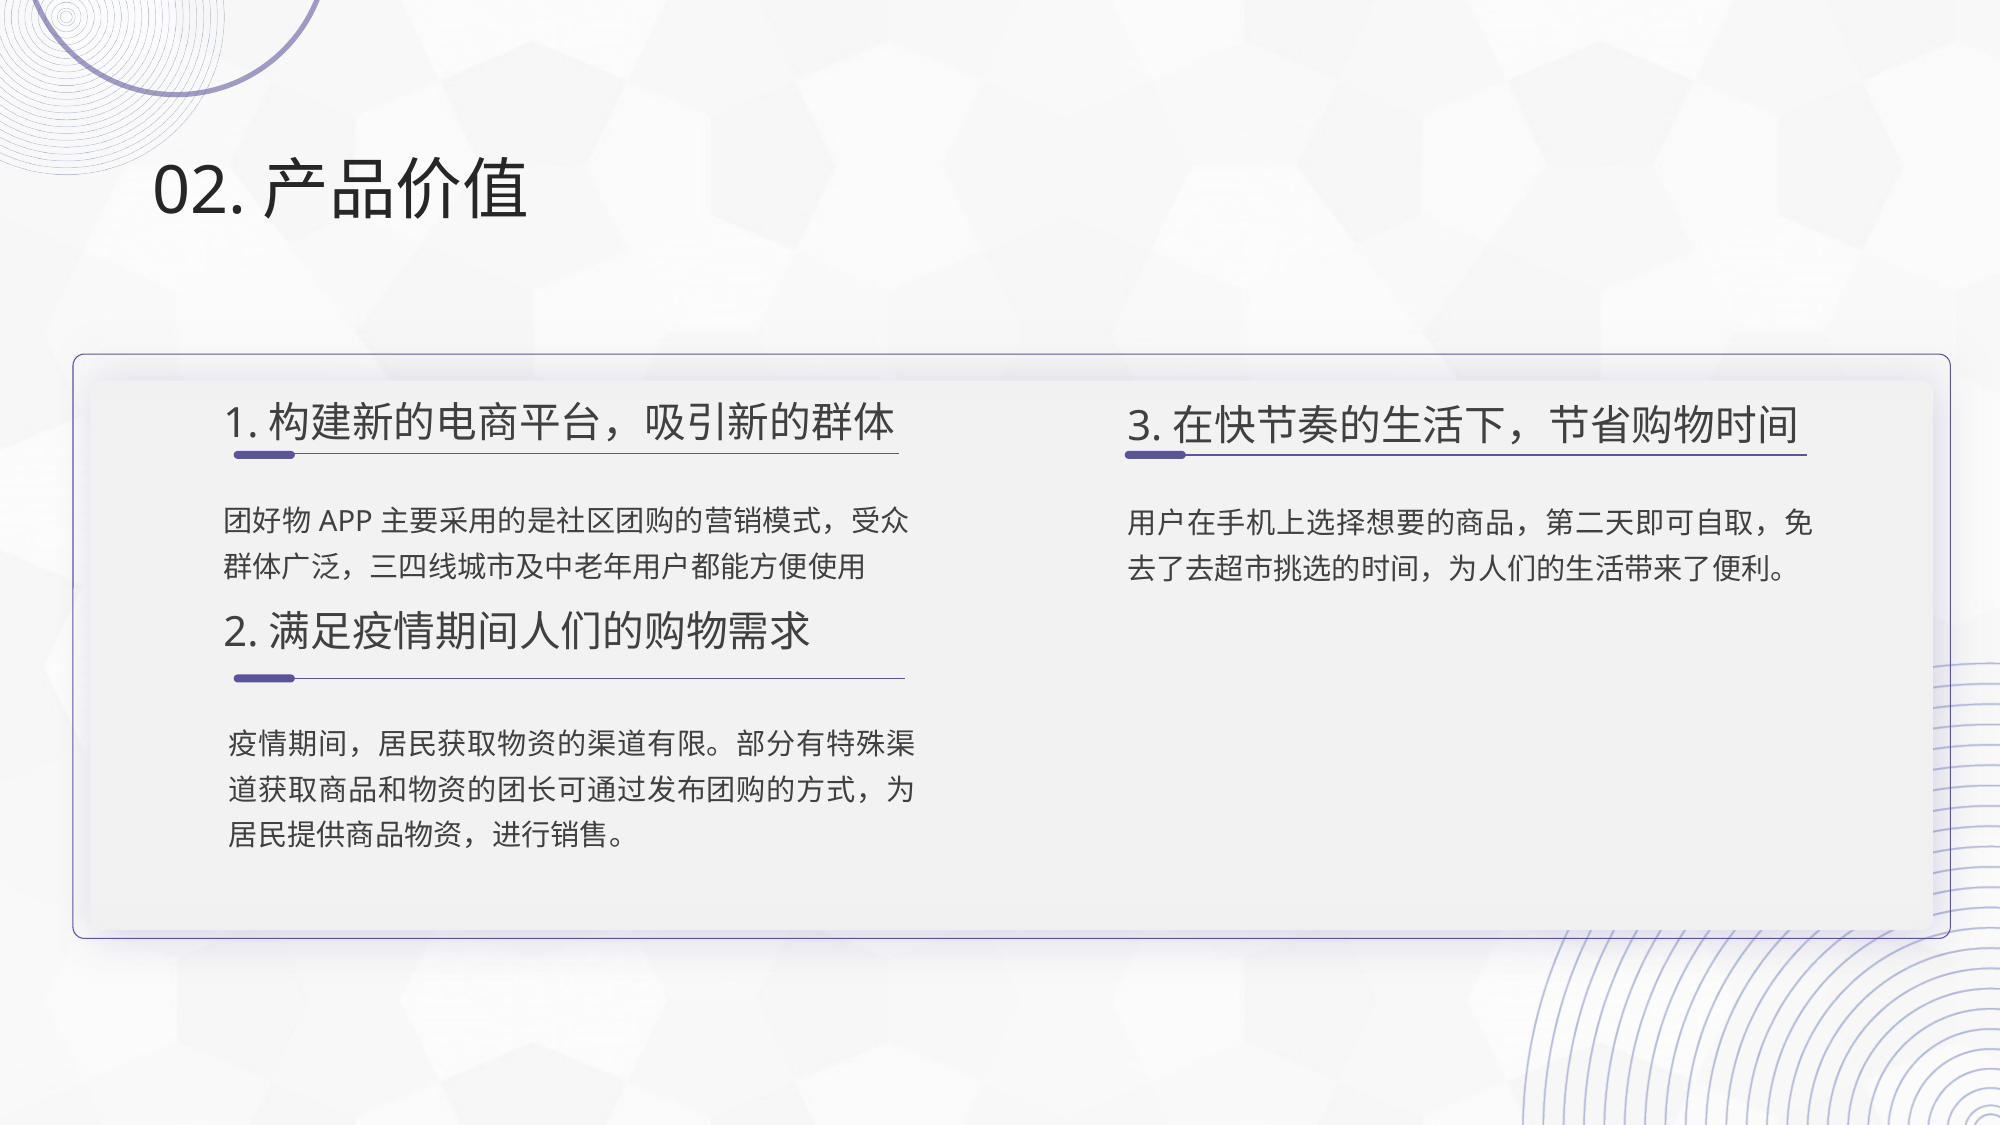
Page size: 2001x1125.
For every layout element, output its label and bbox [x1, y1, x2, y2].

picture [0, 0, 2000, 1125]
text_box [72, 354, 1951, 939]
